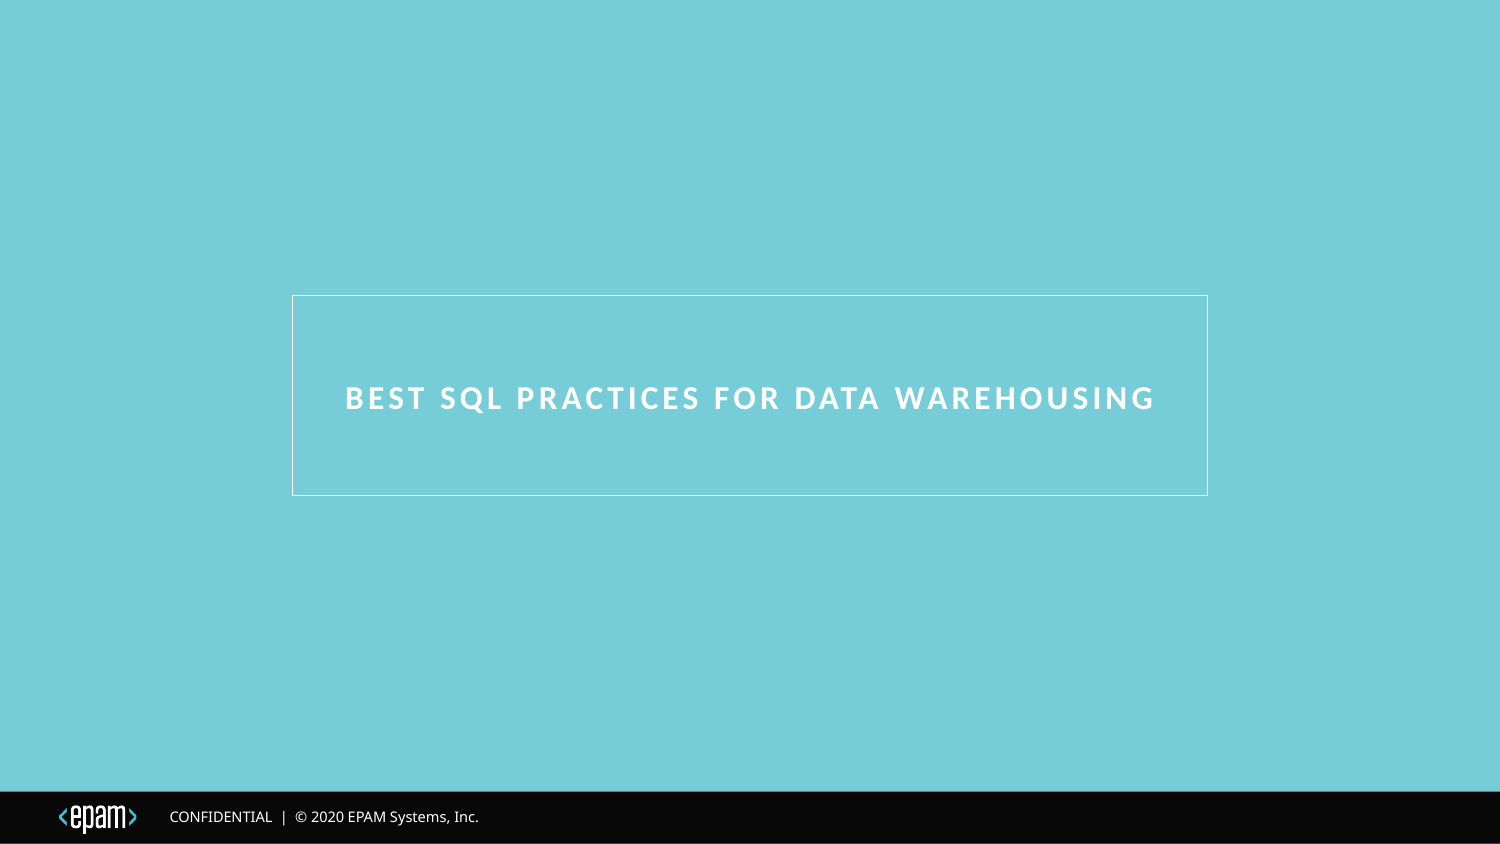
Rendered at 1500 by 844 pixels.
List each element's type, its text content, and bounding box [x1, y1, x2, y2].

title Best SQL Practices for Data Warehousing [292, 295, 1208, 496]
